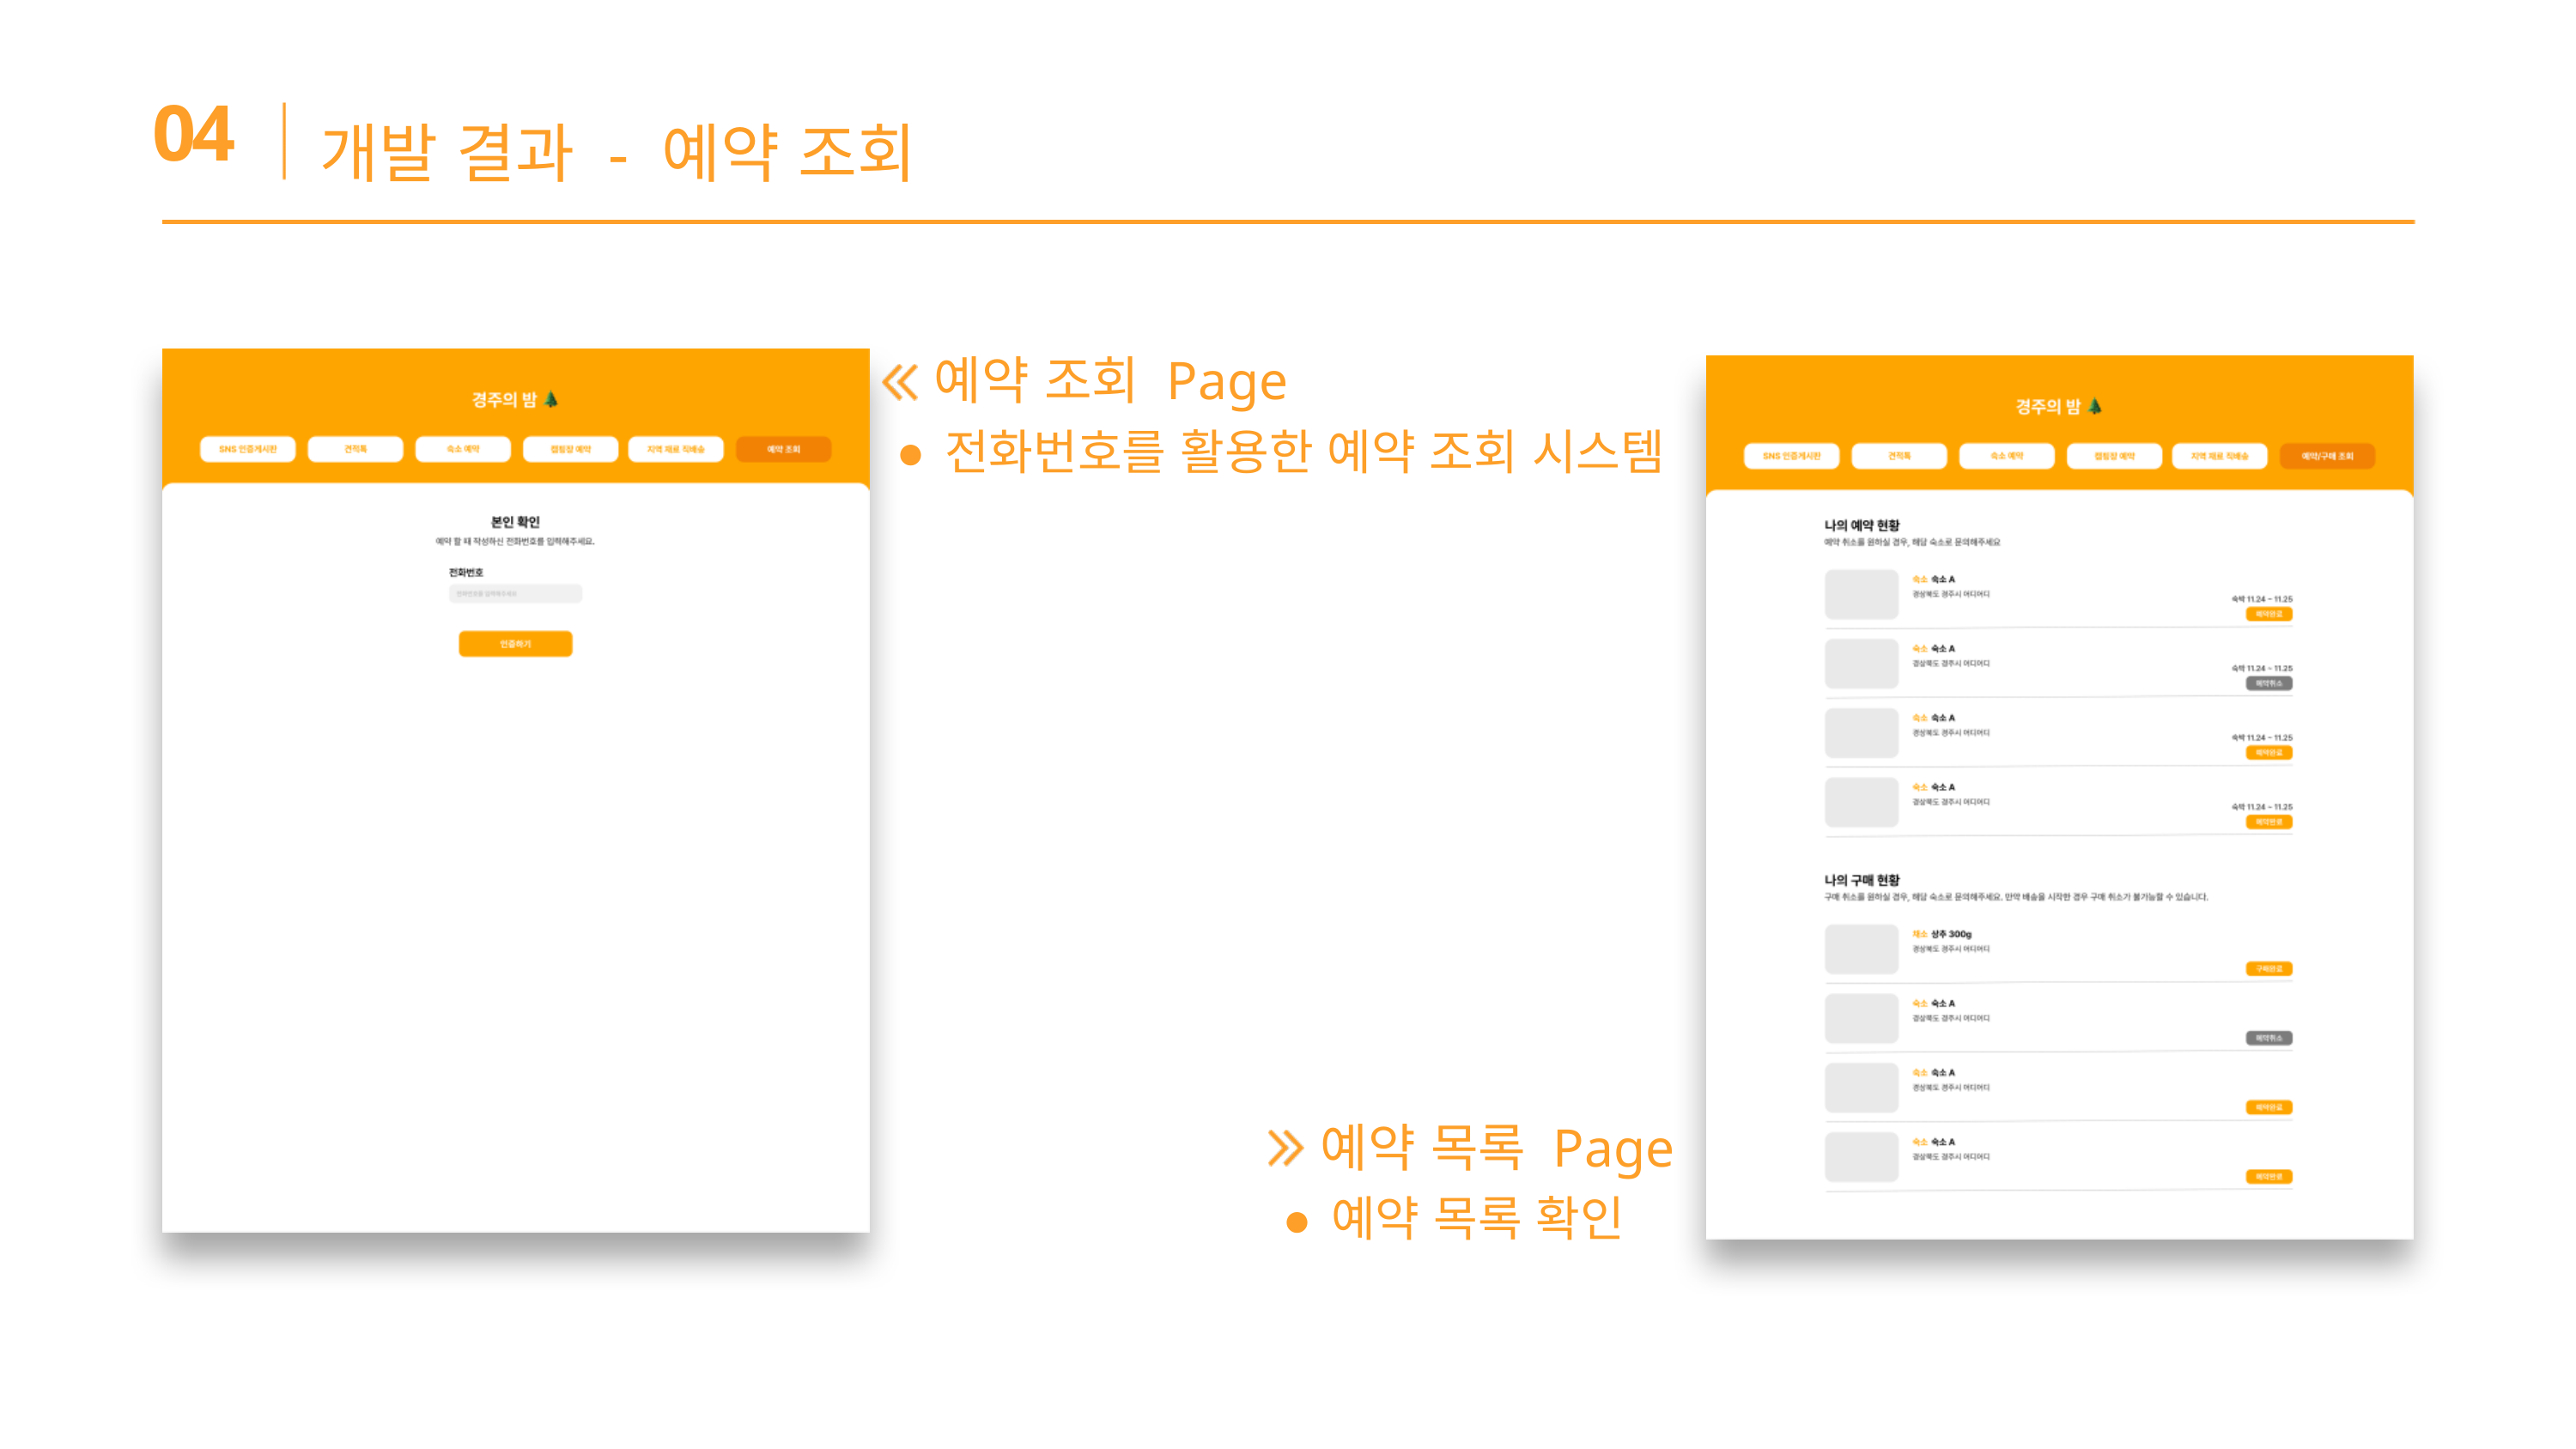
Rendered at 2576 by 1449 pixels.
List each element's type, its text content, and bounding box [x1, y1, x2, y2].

picture [162, 348, 870, 1233]
text_box 예약 조회 Page [933, 350, 1398, 423]
text_box 전화번호를 활용한 예약 조회 시스템 [896, 423, 1666, 492]
text_box 예약 목록 Page [1320, 1118, 1702, 1191]
picture [1267, 1130, 1304, 1167]
text_box 04 [152, 105, 290, 176]
picture [1706, 355, 2414, 1240]
text_box 개발 결과 - 예약 조회 [319, 94, 1405, 185]
text_box 예약 목록 확인 [1282, 1191, 2052, 1259]
picture [162, 219, 2415, 224]
picture [245, 139, 323, 143]
picture [881, 364, 918, 401]
